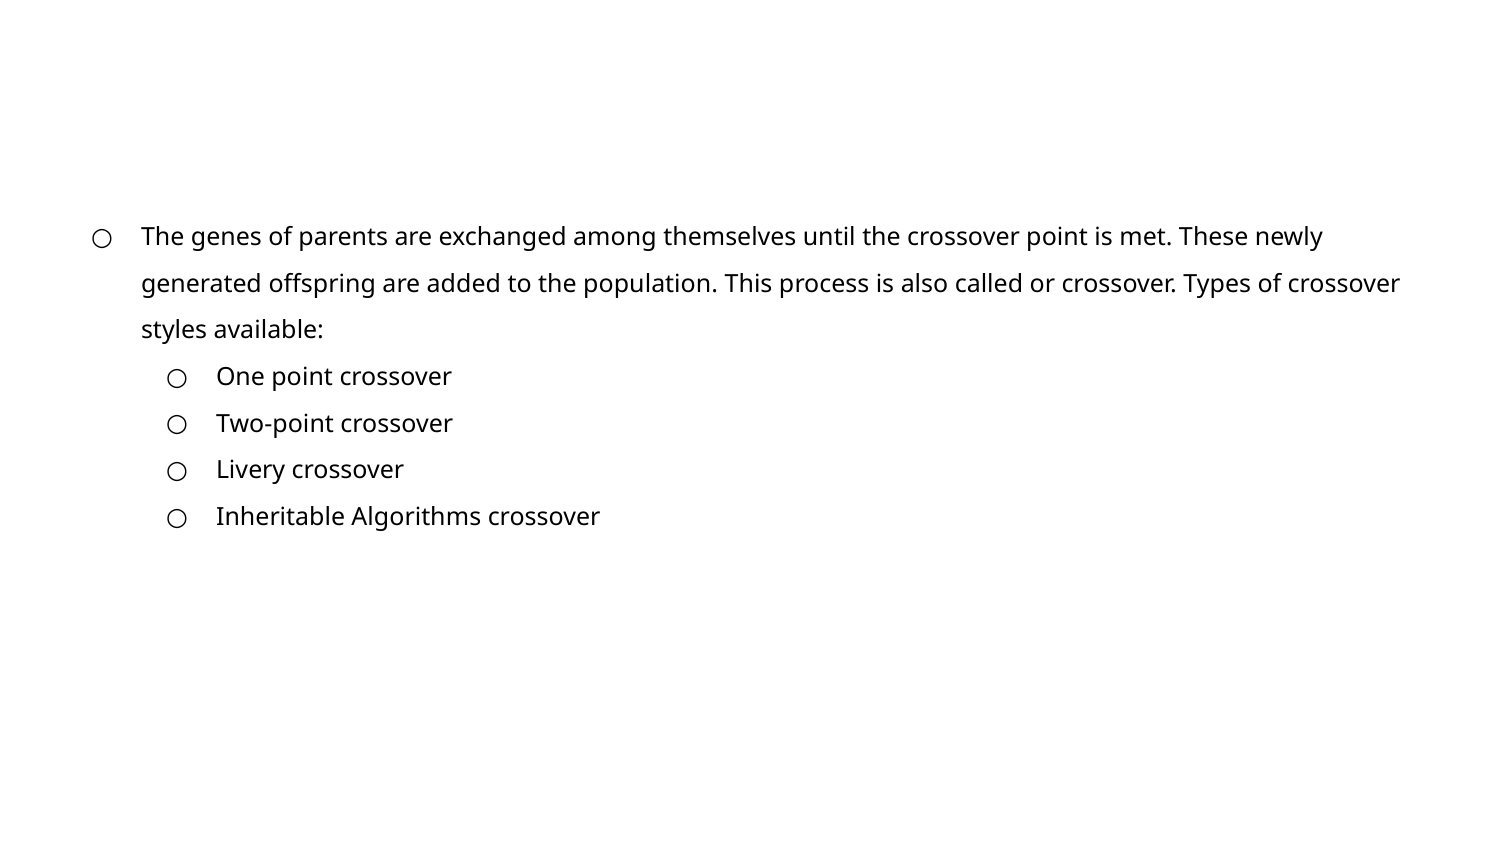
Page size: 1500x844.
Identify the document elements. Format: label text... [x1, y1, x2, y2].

list The genes of parents are exchanged among themselves until the crossover point is met. These newly generated offspring are added to the population. This process is also called or crossover. Types of crossover styles available: One point crossover Two-point crossover Livery crossover Inheritable Algorithms crossover [51, 189, 1449, 750]
